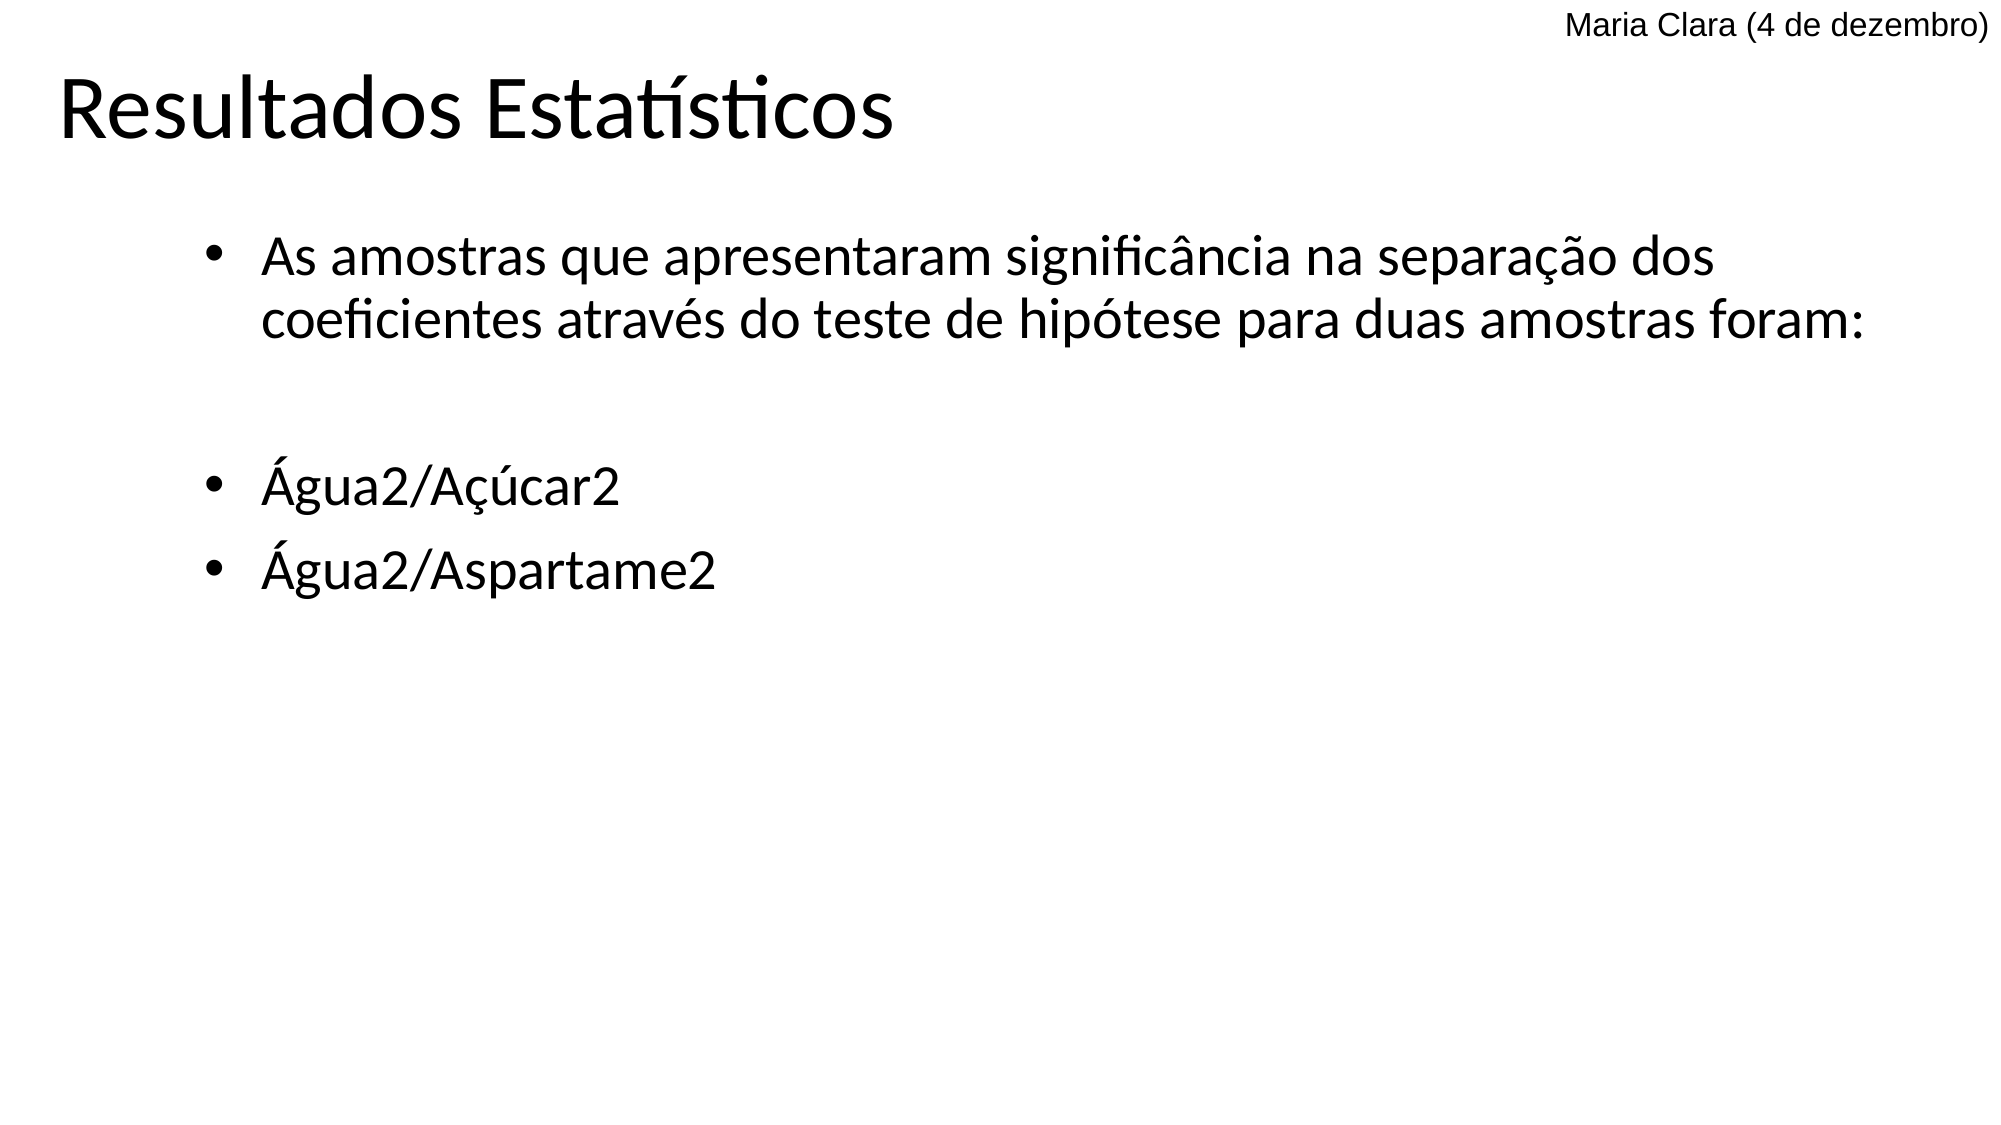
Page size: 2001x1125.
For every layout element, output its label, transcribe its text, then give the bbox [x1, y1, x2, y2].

list As amostras que apresentaram significância na separação dos coeficientes através do teste de hipótese para duas amostras foram: Água2/Açúcar2 Água2/Aspartame2 [171, 217, 1897, 932]
text_box Maria Clara (4 de dezembro) [1549, 0, 2000, 63]
title Resultados Estatísticos [43, 0, 1769, 218]
